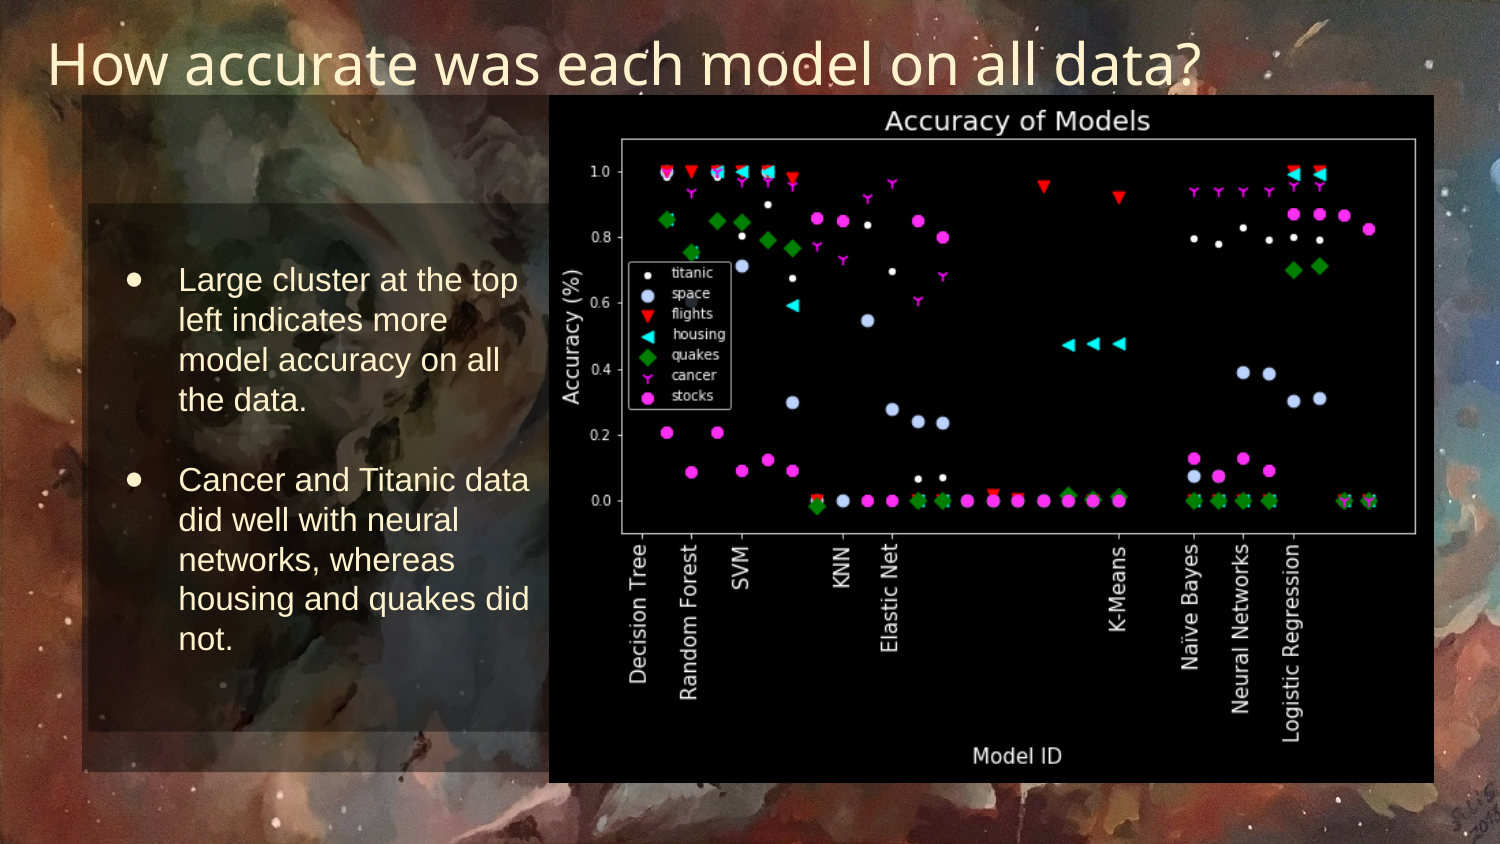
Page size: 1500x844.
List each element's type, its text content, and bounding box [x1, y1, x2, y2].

title How accurate was each model on all data? [31, 12, 1468, 176]
text_box Large cluster at the top left indicates more model accuracy on all the data. Cancer and Titanic data did well with neural networks, whereas housing and quakes did not. [88, 203, 544, 732]
picture [0, 0, 1500, 844]
